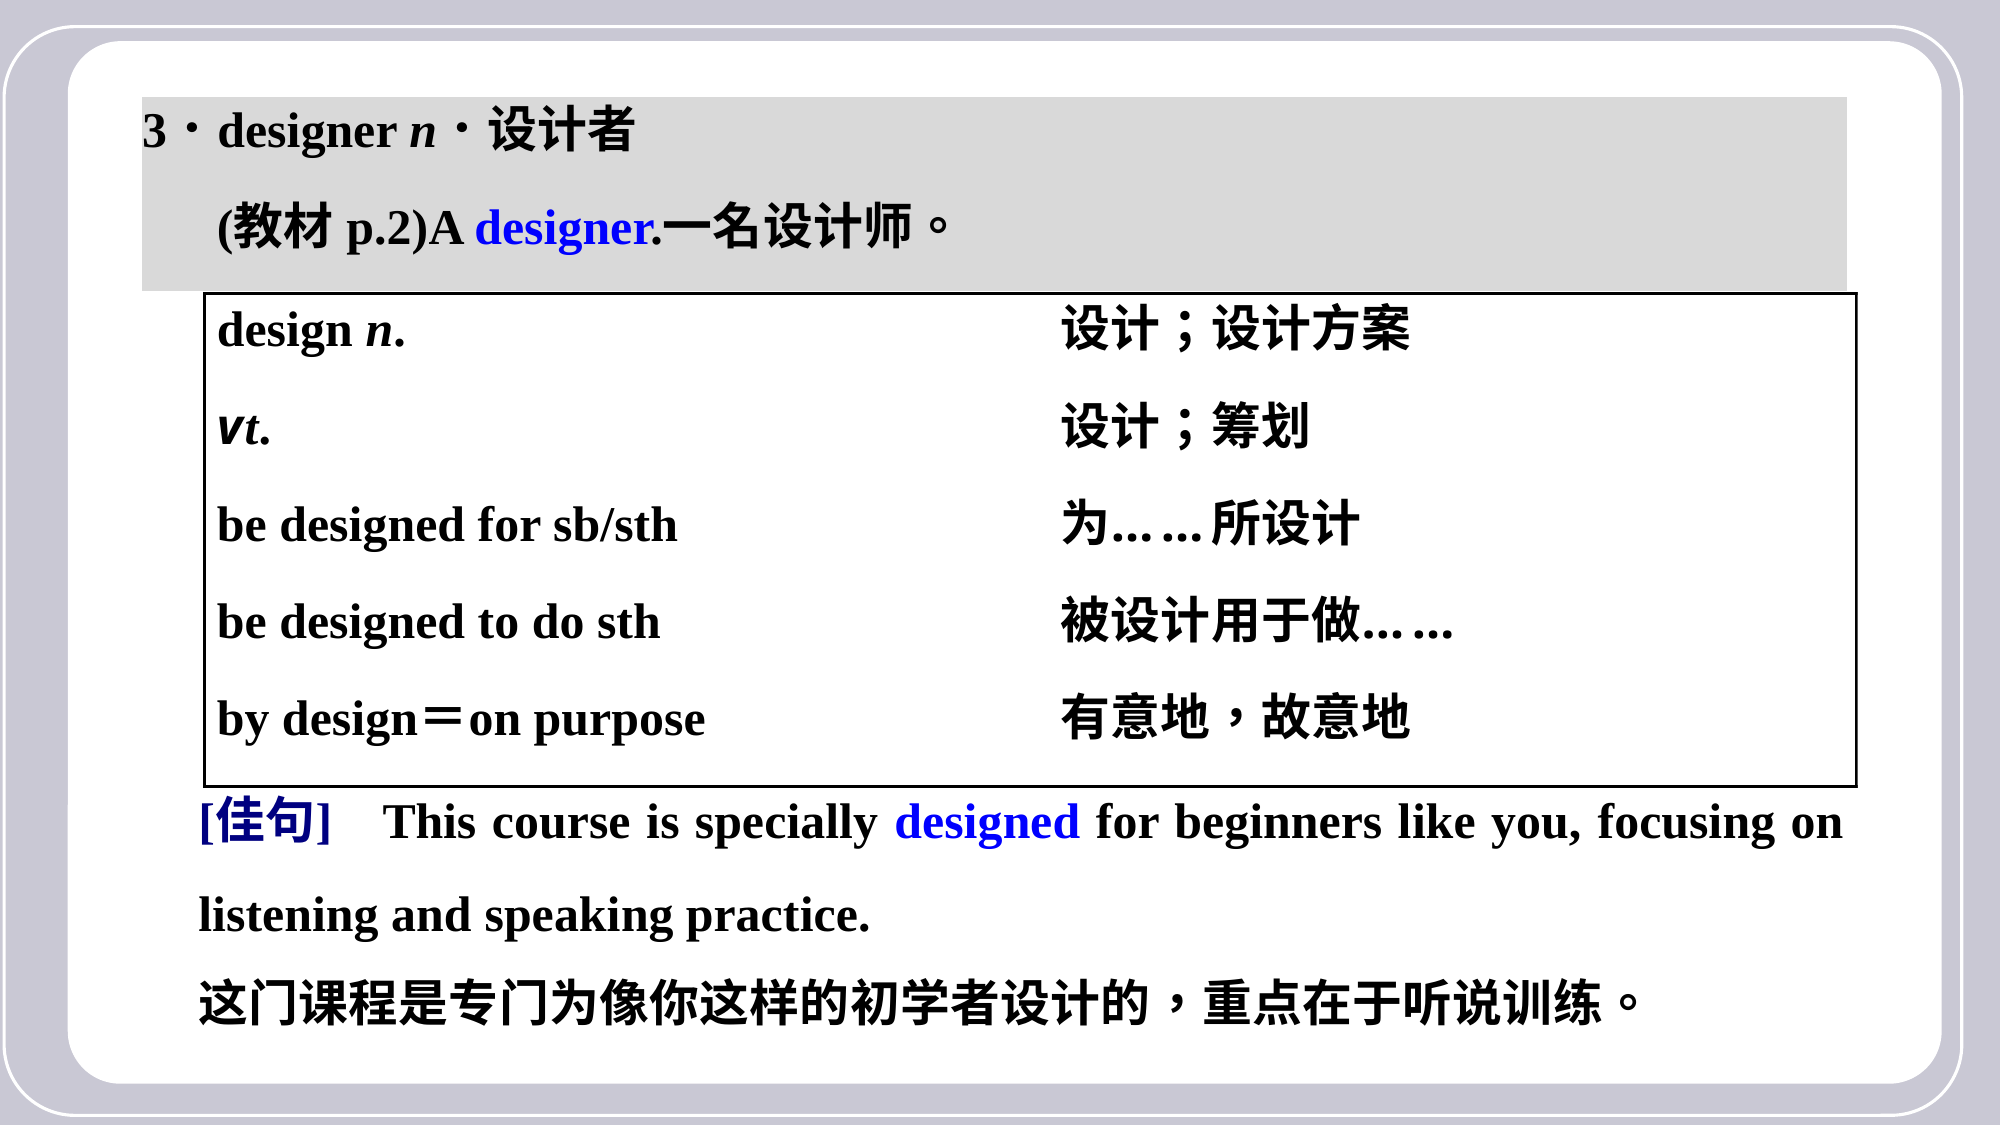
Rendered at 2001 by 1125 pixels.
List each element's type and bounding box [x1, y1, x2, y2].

text_box [142, 97, 1858, 1071]
